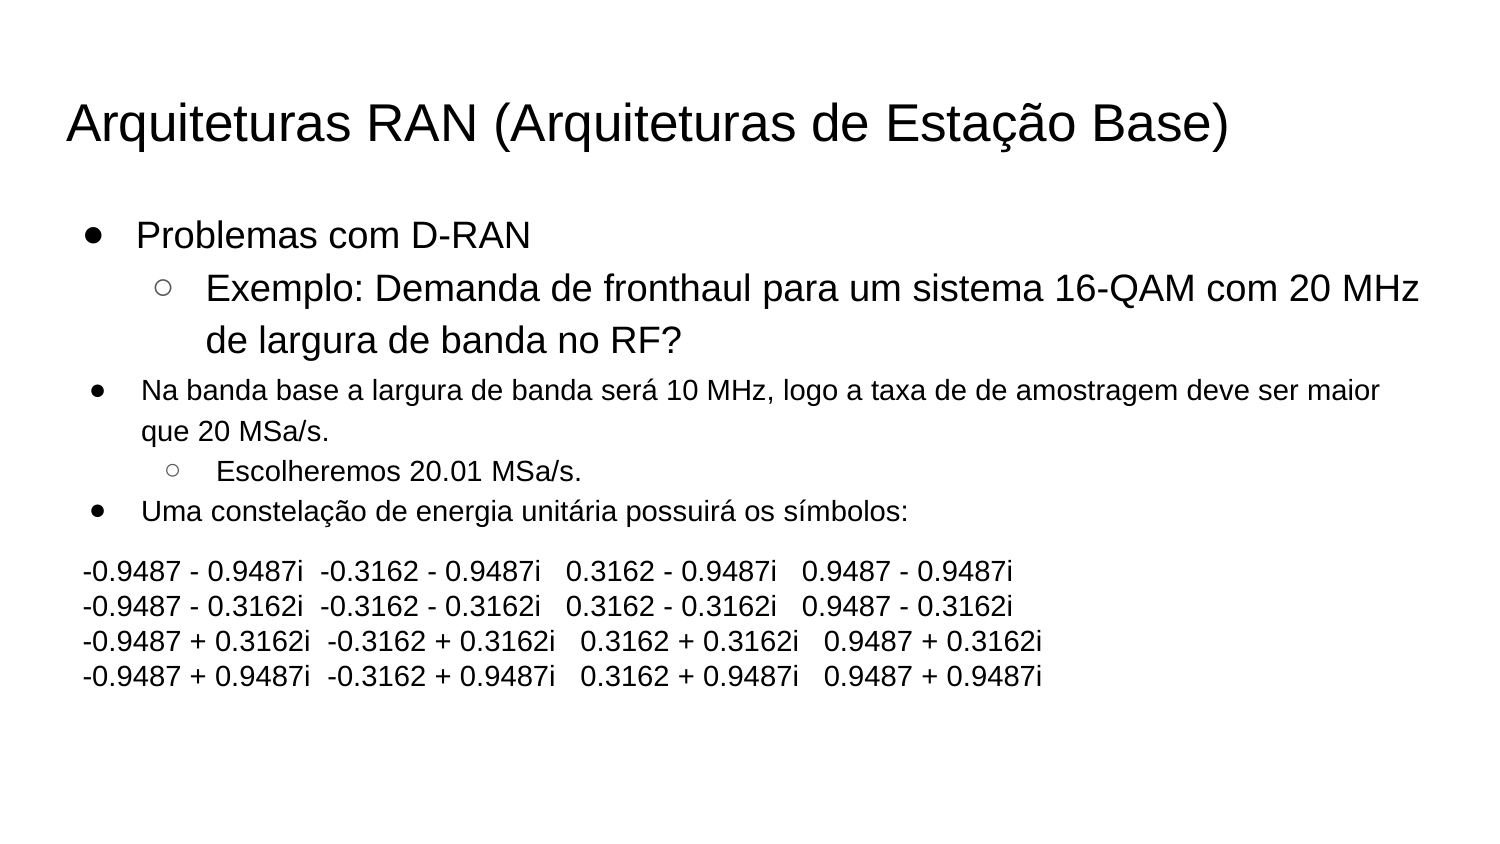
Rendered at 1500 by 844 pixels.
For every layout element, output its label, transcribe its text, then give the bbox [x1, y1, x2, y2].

text_box Na banda base a largura de banda será 10 MHz, logo a taxa de de amostragem deve ser maior que 20 MSa/s. Escolheremos 20.01 MSa/s. Uma constelação de energia unitária possuirá os símbolos: -0.9487 - 0.9487i -0.3162 - 0.9487i 0.3162 - 0.9487i 0.9487 - 0.9487i -0.9487 - 0.3162i -0.3162 - 0.3162i 0.3162 - 0.3162i 0.9487 - 0.3162i -0.9487 + 0.3162i -0.3162 + 0.3162i 0.3162 + 0.3162i 0.9487 + 0.3162i -0.9487 + 0.9487i -0.3162 + 0.9487i 0.3162 + 0.9487i 0.9487 + 0.9487i [51, 351, 1449, 792]
title Arquiteturas RAN (Arquiteturas de Estação Base) [51, 72, 1449, 167]
text_box Problemas com D-RAN Exemplo: Demanda de fronthaul para um sistema 16-QAM com 20 MHz de largura de banda no RF? [51, 188, 1449, 351]
